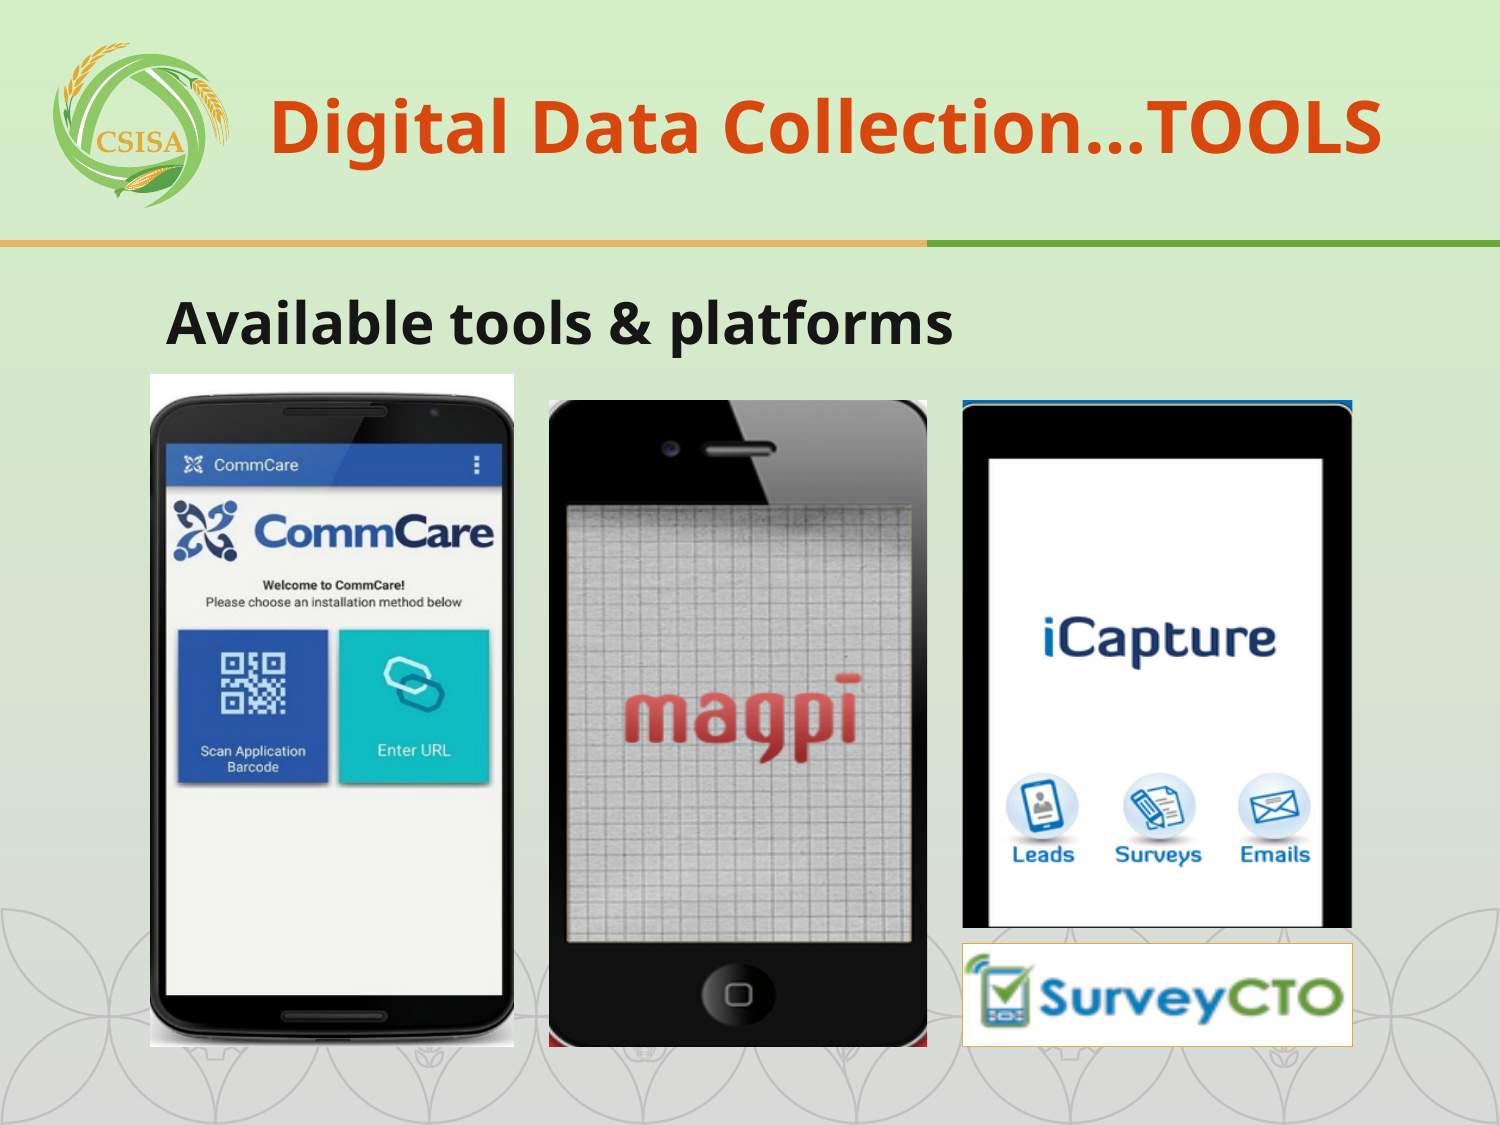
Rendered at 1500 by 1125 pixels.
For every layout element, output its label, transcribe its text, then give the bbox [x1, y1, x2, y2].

picture [962, 943, 1353, 1048]
picture [962, 400, 1353, 928]
list Available tools & platforms [150, 278, 1427, 928]
title Digital Data Collection…TOOLS [253, 30, 1427, 219]
picture [150, 373, 514, 1048]
picture [548, 400, 928, 1048]
